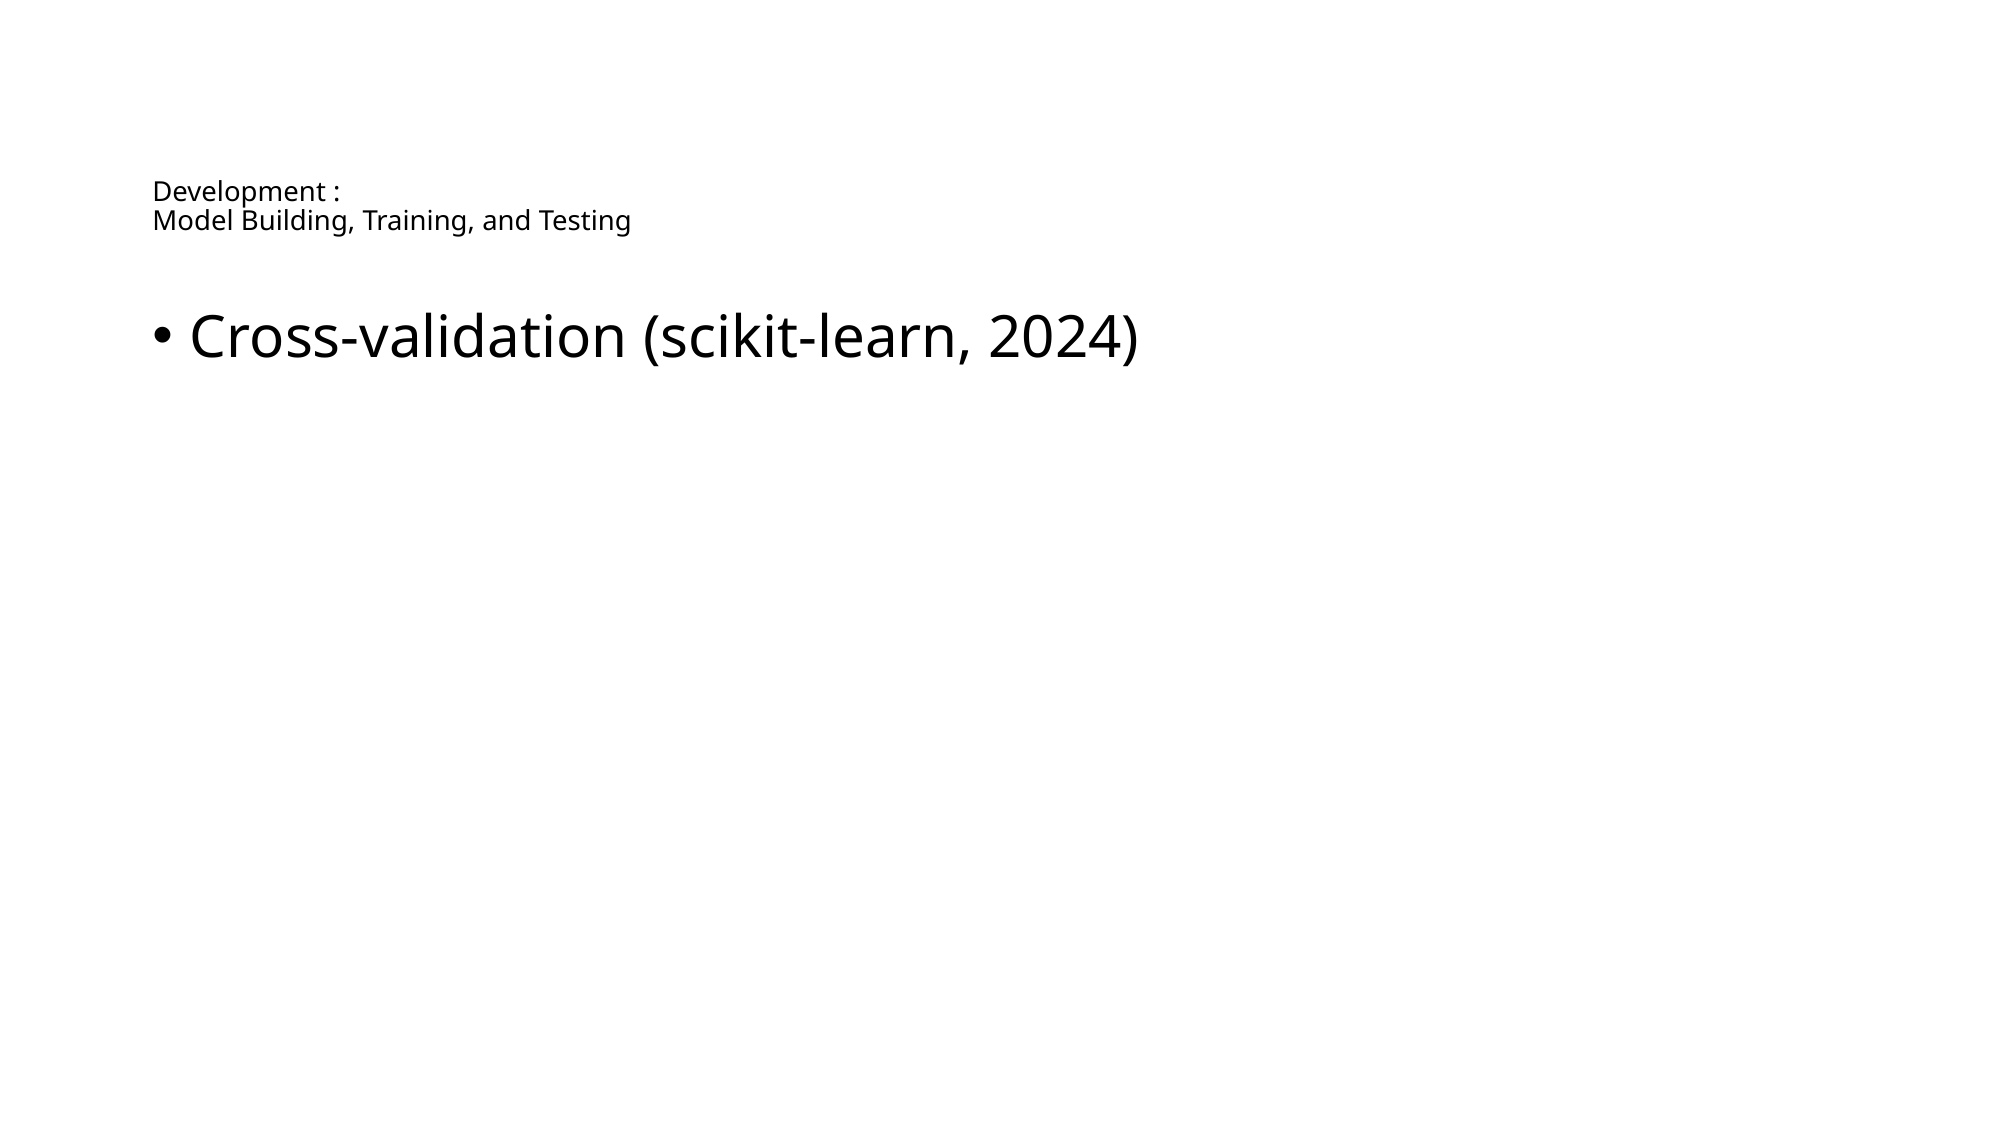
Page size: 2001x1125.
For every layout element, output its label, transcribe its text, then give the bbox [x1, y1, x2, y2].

title Development : Model Building, Training, and Testing [137, 169, 1863, 278]
list Cross-validation (scikit-learn, 2024) [137, 299, 1863, 1014]
